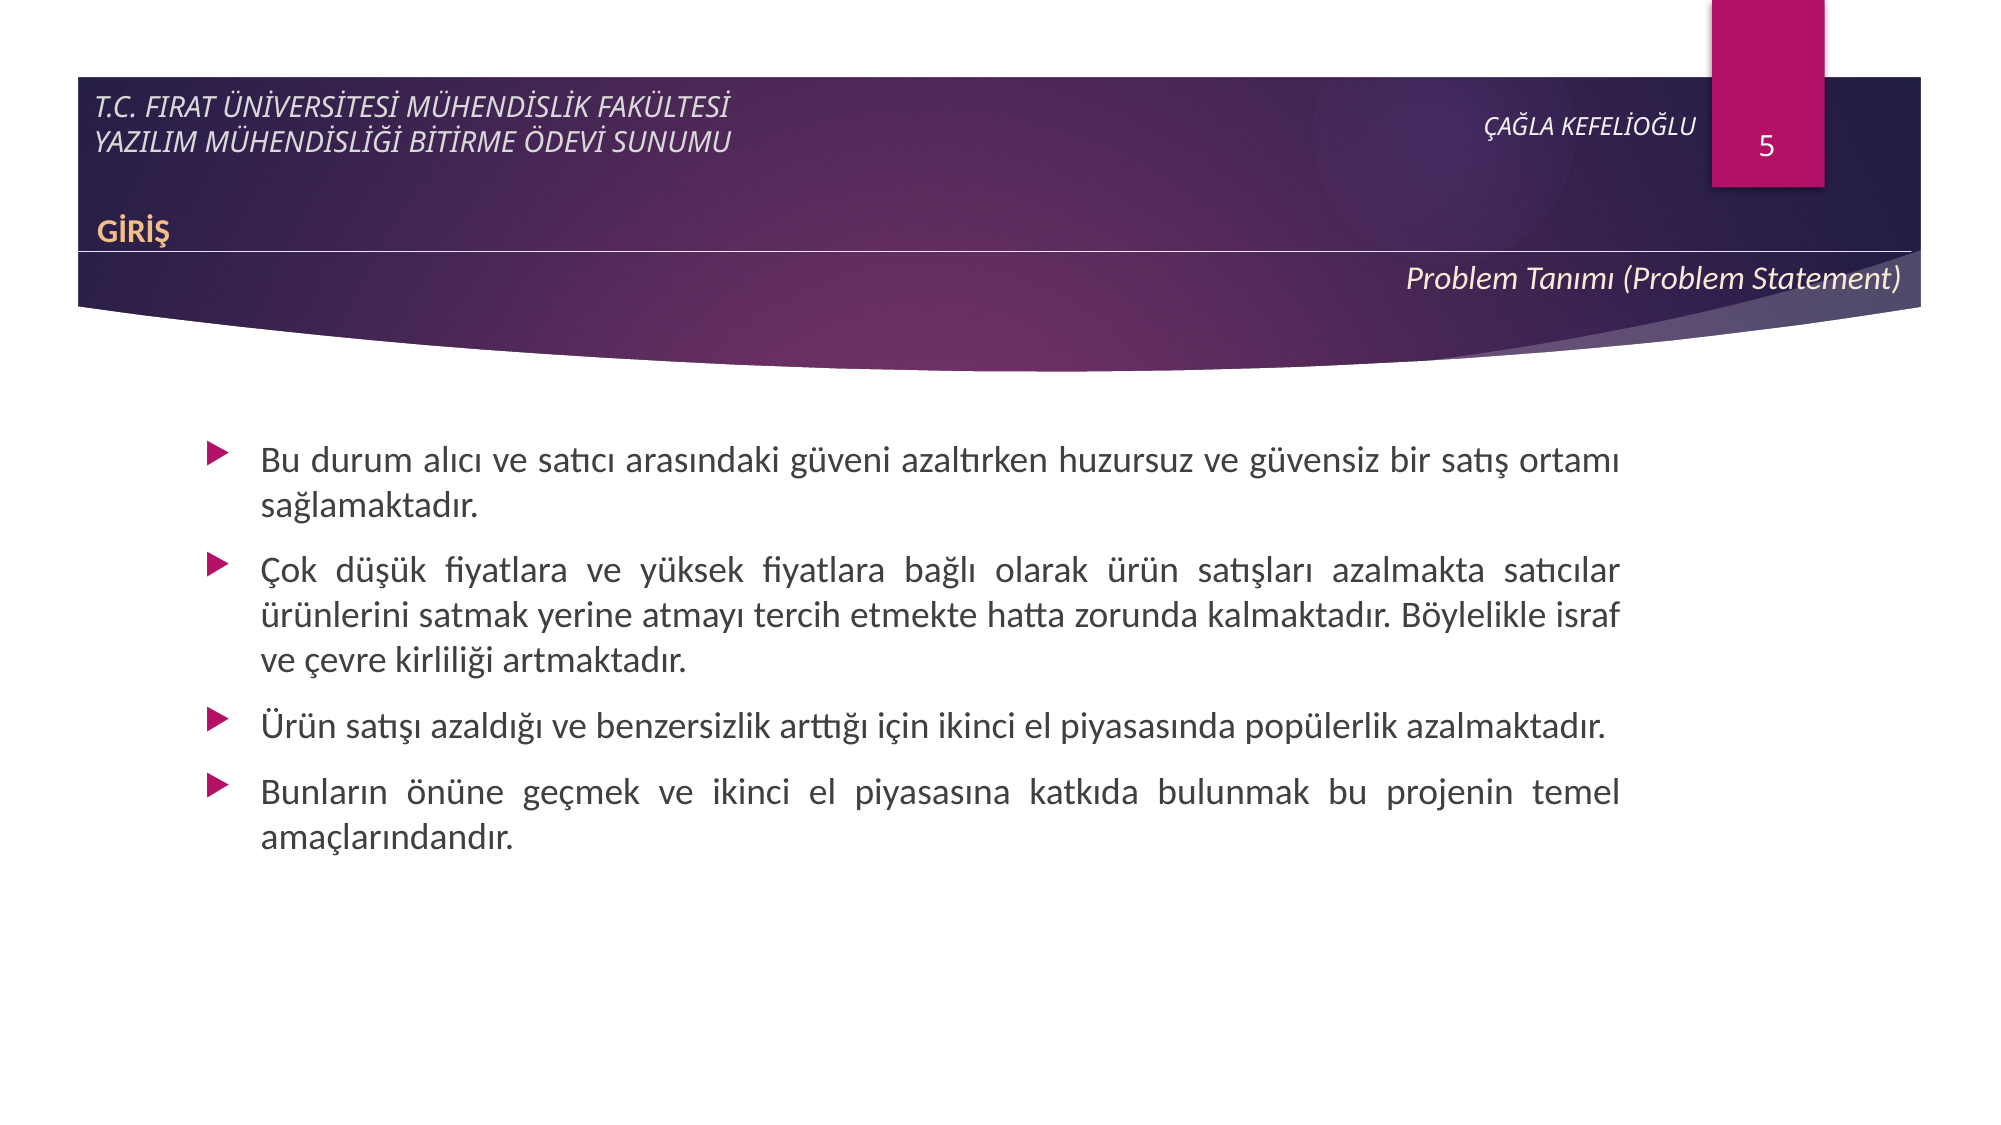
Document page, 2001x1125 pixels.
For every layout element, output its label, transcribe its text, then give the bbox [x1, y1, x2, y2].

text_box ÇAĞLA KEFELİOĞLU [1297, 92, 1712, 158]
text_box Problem Tanımı (Problem Statement) [71, 241, 1918, 311]
text_box GİRİŞ [82, 194, 1929, 264]
slide_number 5 [1698, 48, 1836, 175]
title T.C. FIRAT ÜNİVERSİTESİ MÜHENDİSLİK FAKÜLTESİ YAZILIM MÜHENDİSLİĞİ BİTİRME ÖDEVİ SUNUMU [78, 87, 958, 183]
list Bu durum alıcı ve satıcı arasındaki güveni azaltırken huzursuz ve güvensiz bir satış ortamı sağlamaktadır. Çok düşük fiyatlara ve yüksek fiyatlara bağlı olarak ürün satışları azalmakta satıcılar ürünlerini satmak yerine atmayı tercih etmekte hatta zorunda kalmaktadır. Böylelikle israf ve çevre kirliliği artmaktadır. Ürün satışı azaldığı ve benzersizlik arttığı için ikinci el piyasasında popülerlik azalmaktadır. Bunların önüne geçmek ve ikinci el piyasasına katkıda bulunmak bu projenin temel amaçlarındandır. [189, 427, 1638, 988]
